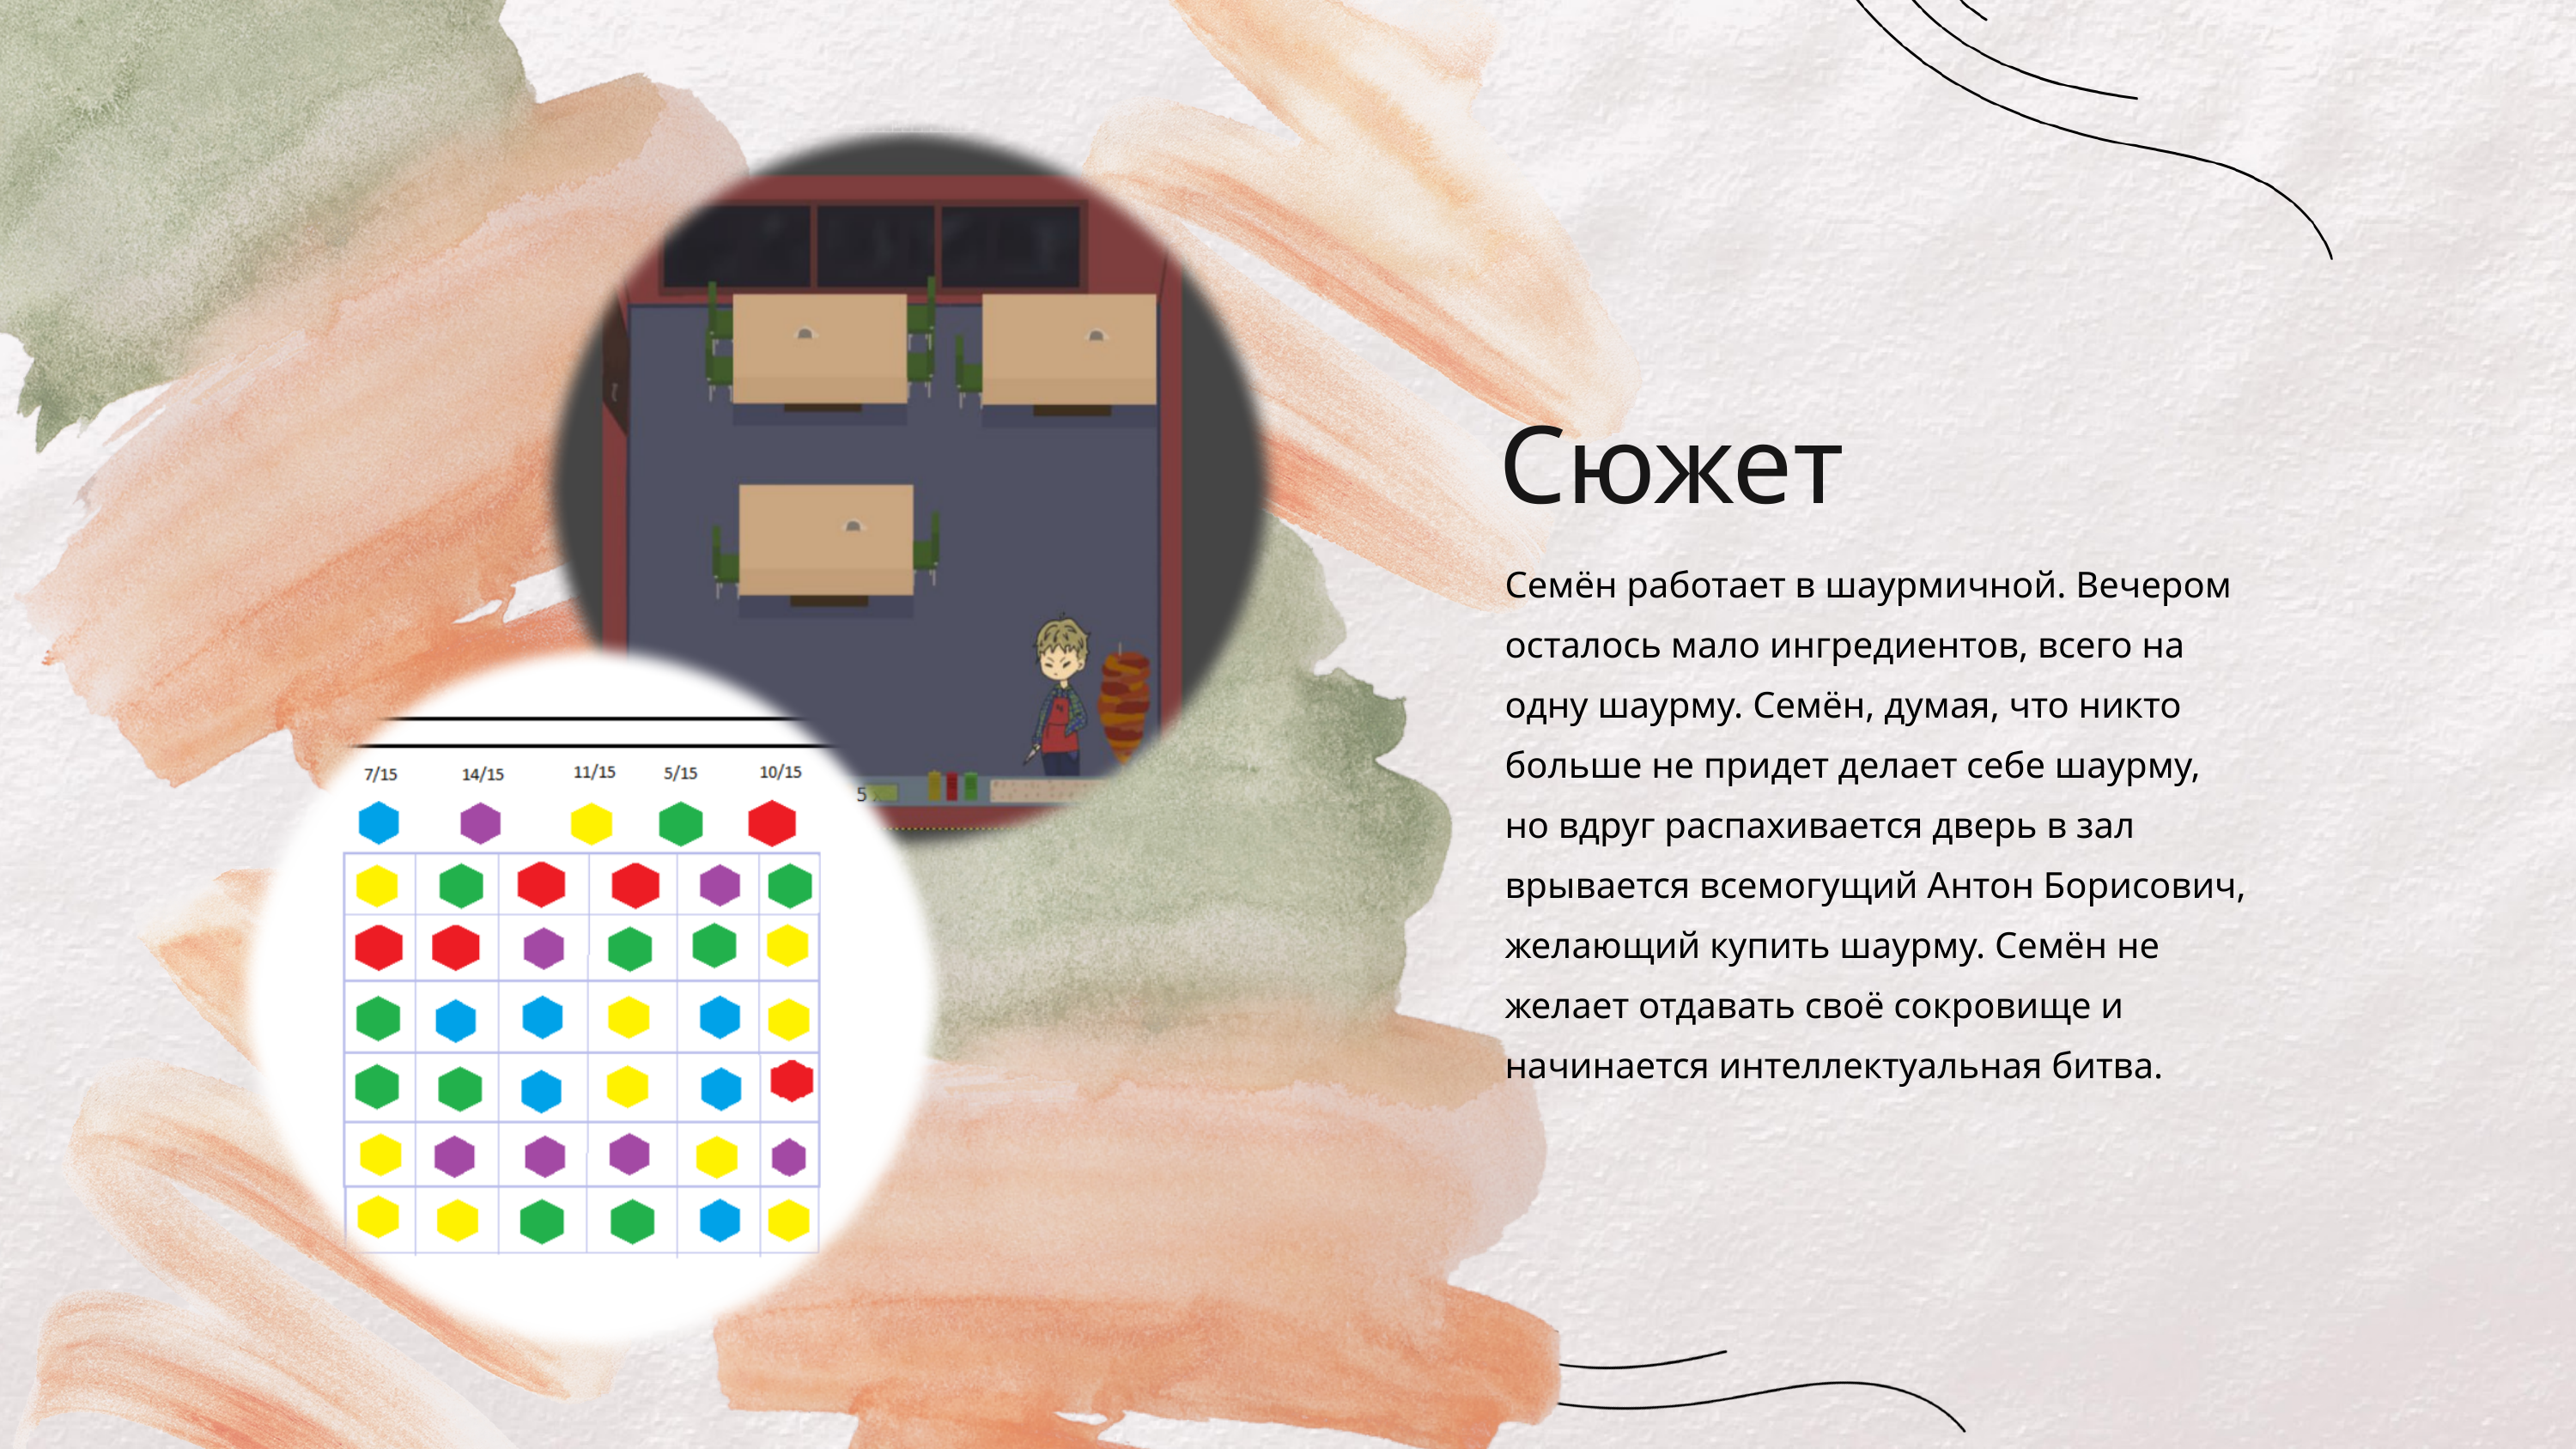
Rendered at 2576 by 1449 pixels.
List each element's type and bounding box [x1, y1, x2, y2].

picture [0, 0, 2576, 1449]
text_box [1498, 343, 2432, 1258]
